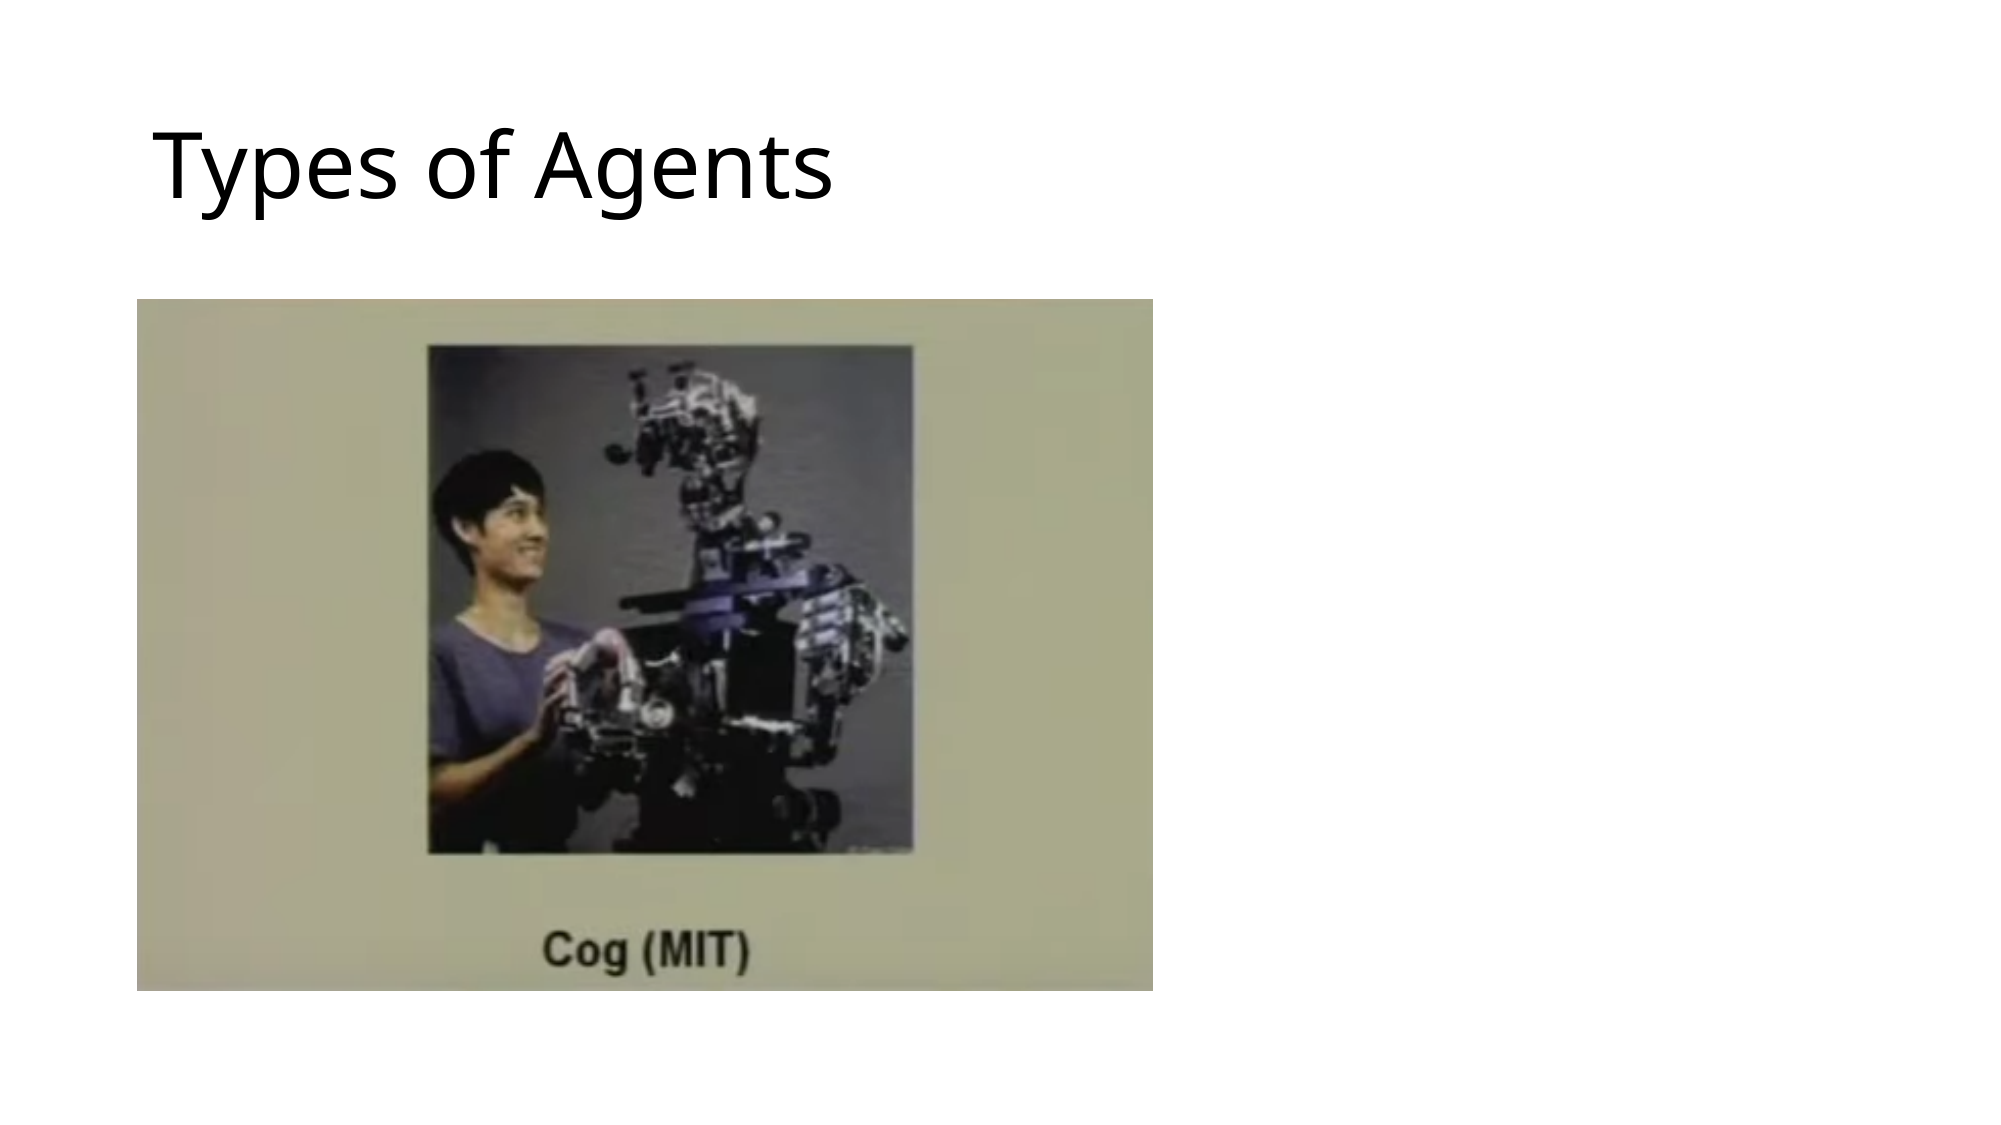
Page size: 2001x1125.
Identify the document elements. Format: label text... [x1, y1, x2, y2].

picture [137, 299, 1153, 991]
title Types of Agents [137, 59, 1863, 278]
